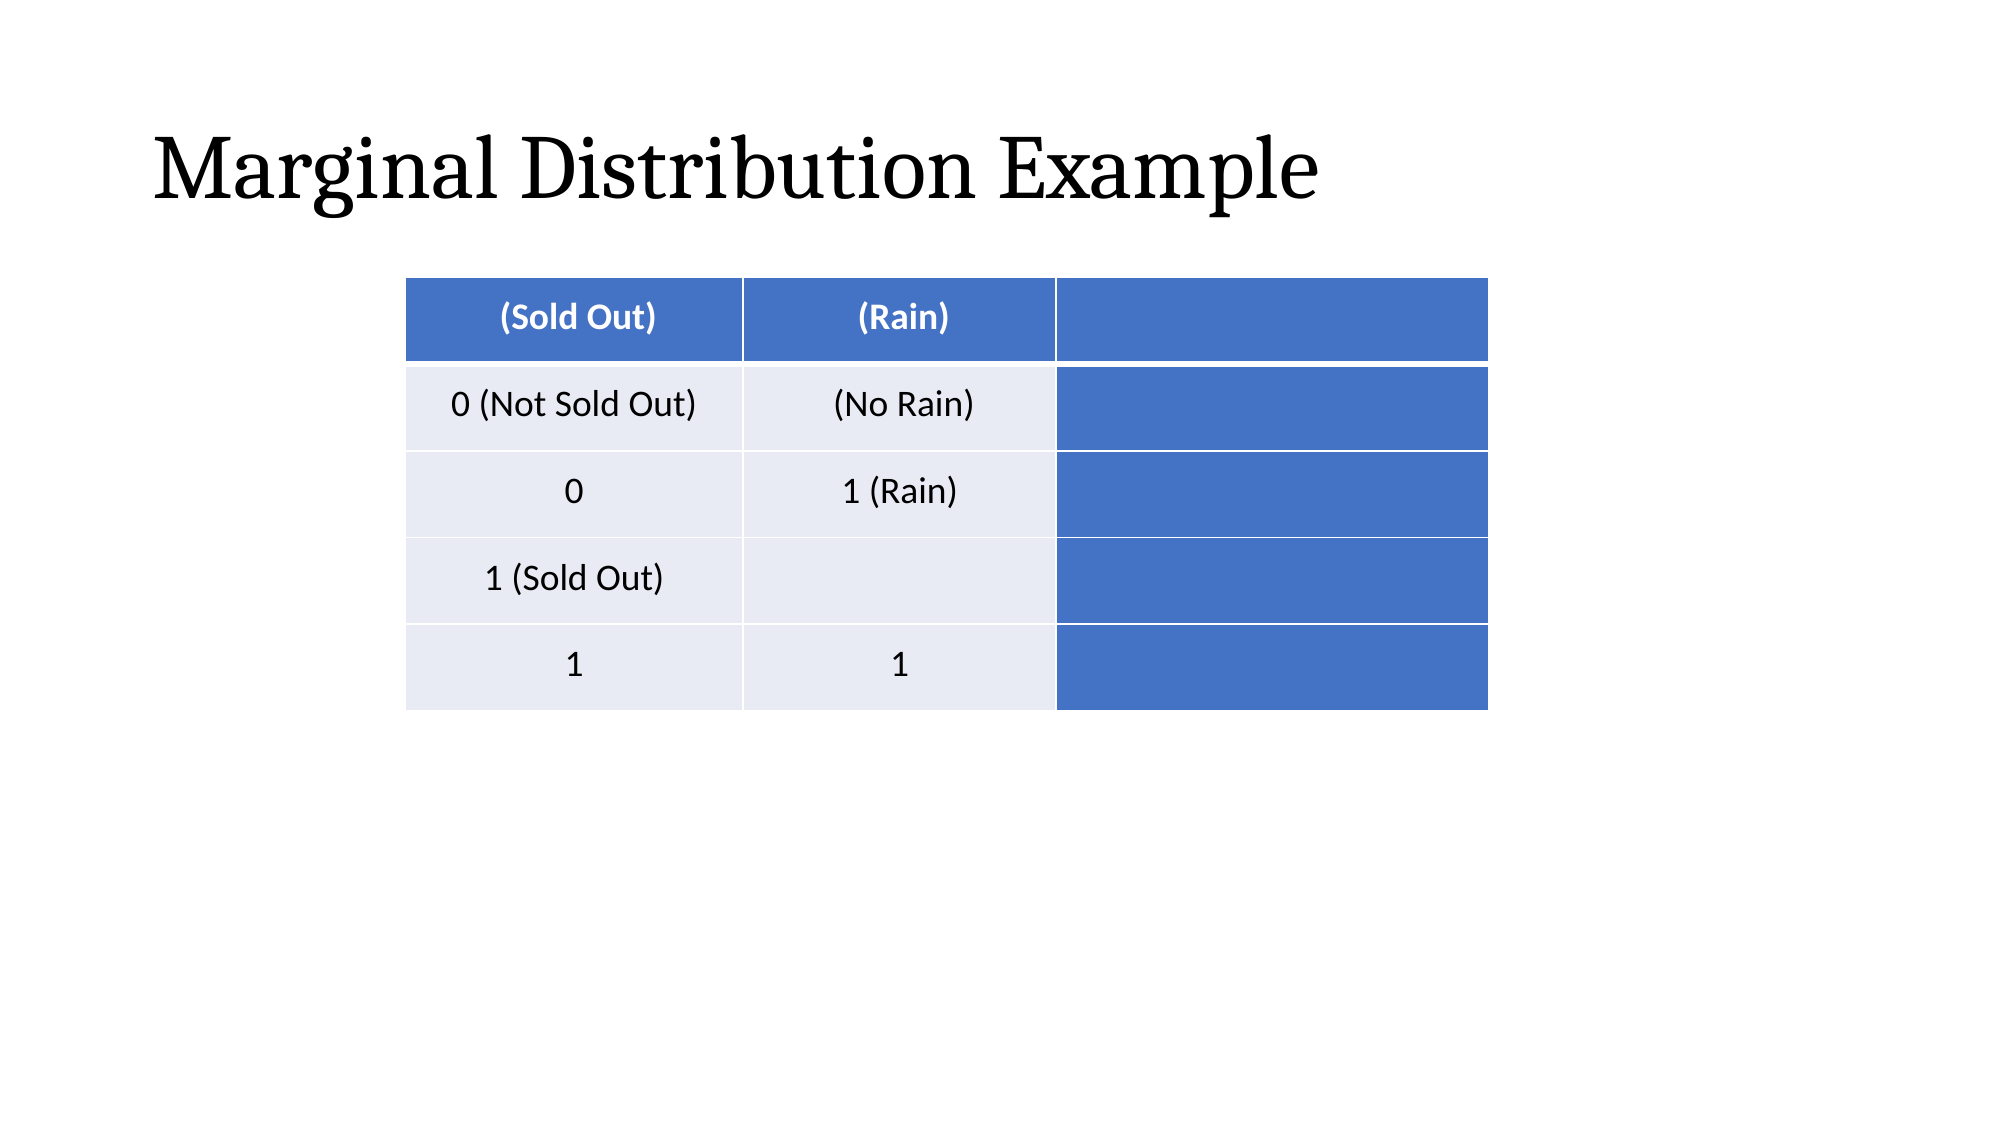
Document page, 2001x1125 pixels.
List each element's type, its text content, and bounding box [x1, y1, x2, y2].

title Marginal Distribution Example [137, 59, 1863, 278]
